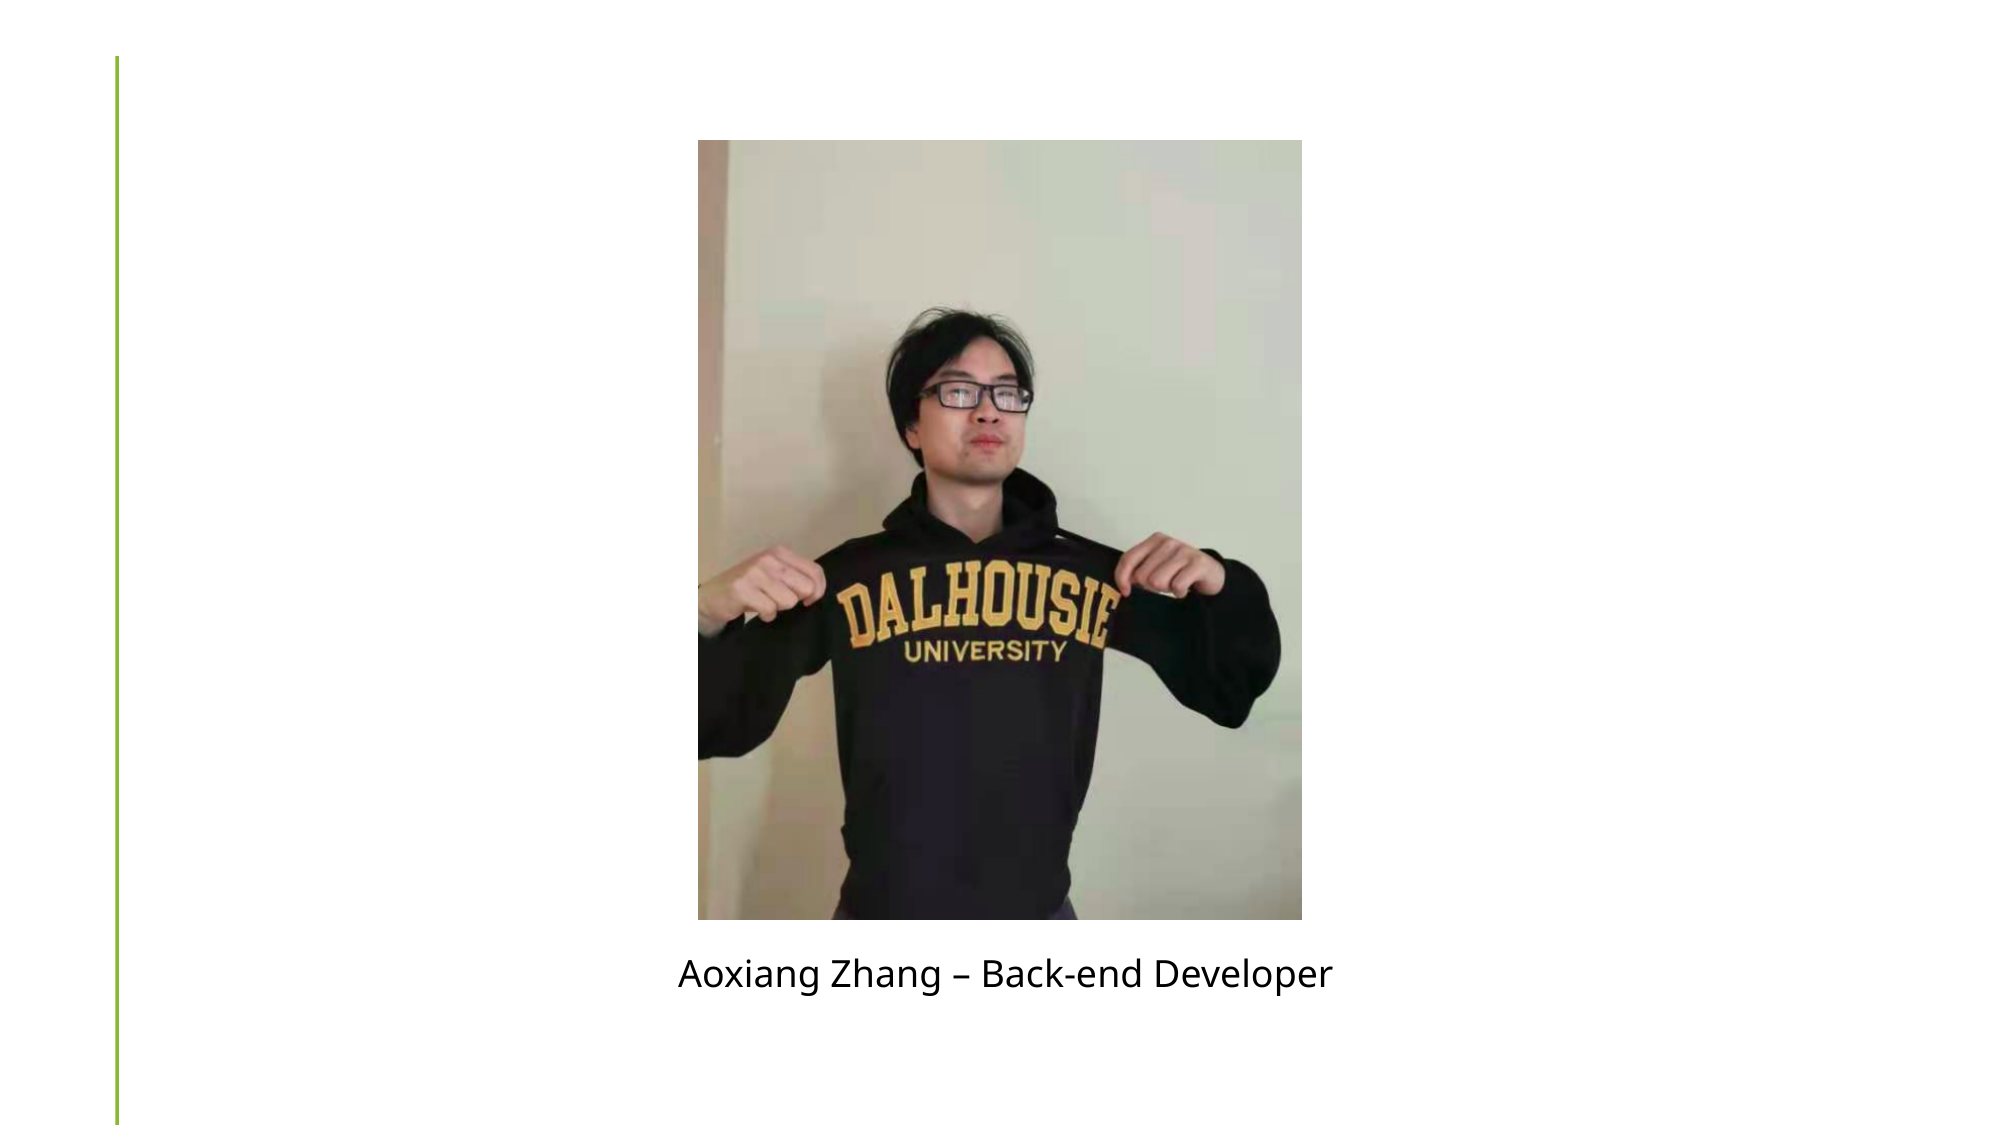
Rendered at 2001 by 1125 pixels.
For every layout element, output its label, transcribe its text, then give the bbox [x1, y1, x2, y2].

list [698, 140, 1302, 920]
text_box Aoxiang Zhang – Back-end Developer [663, 942, 1386, 1093]
